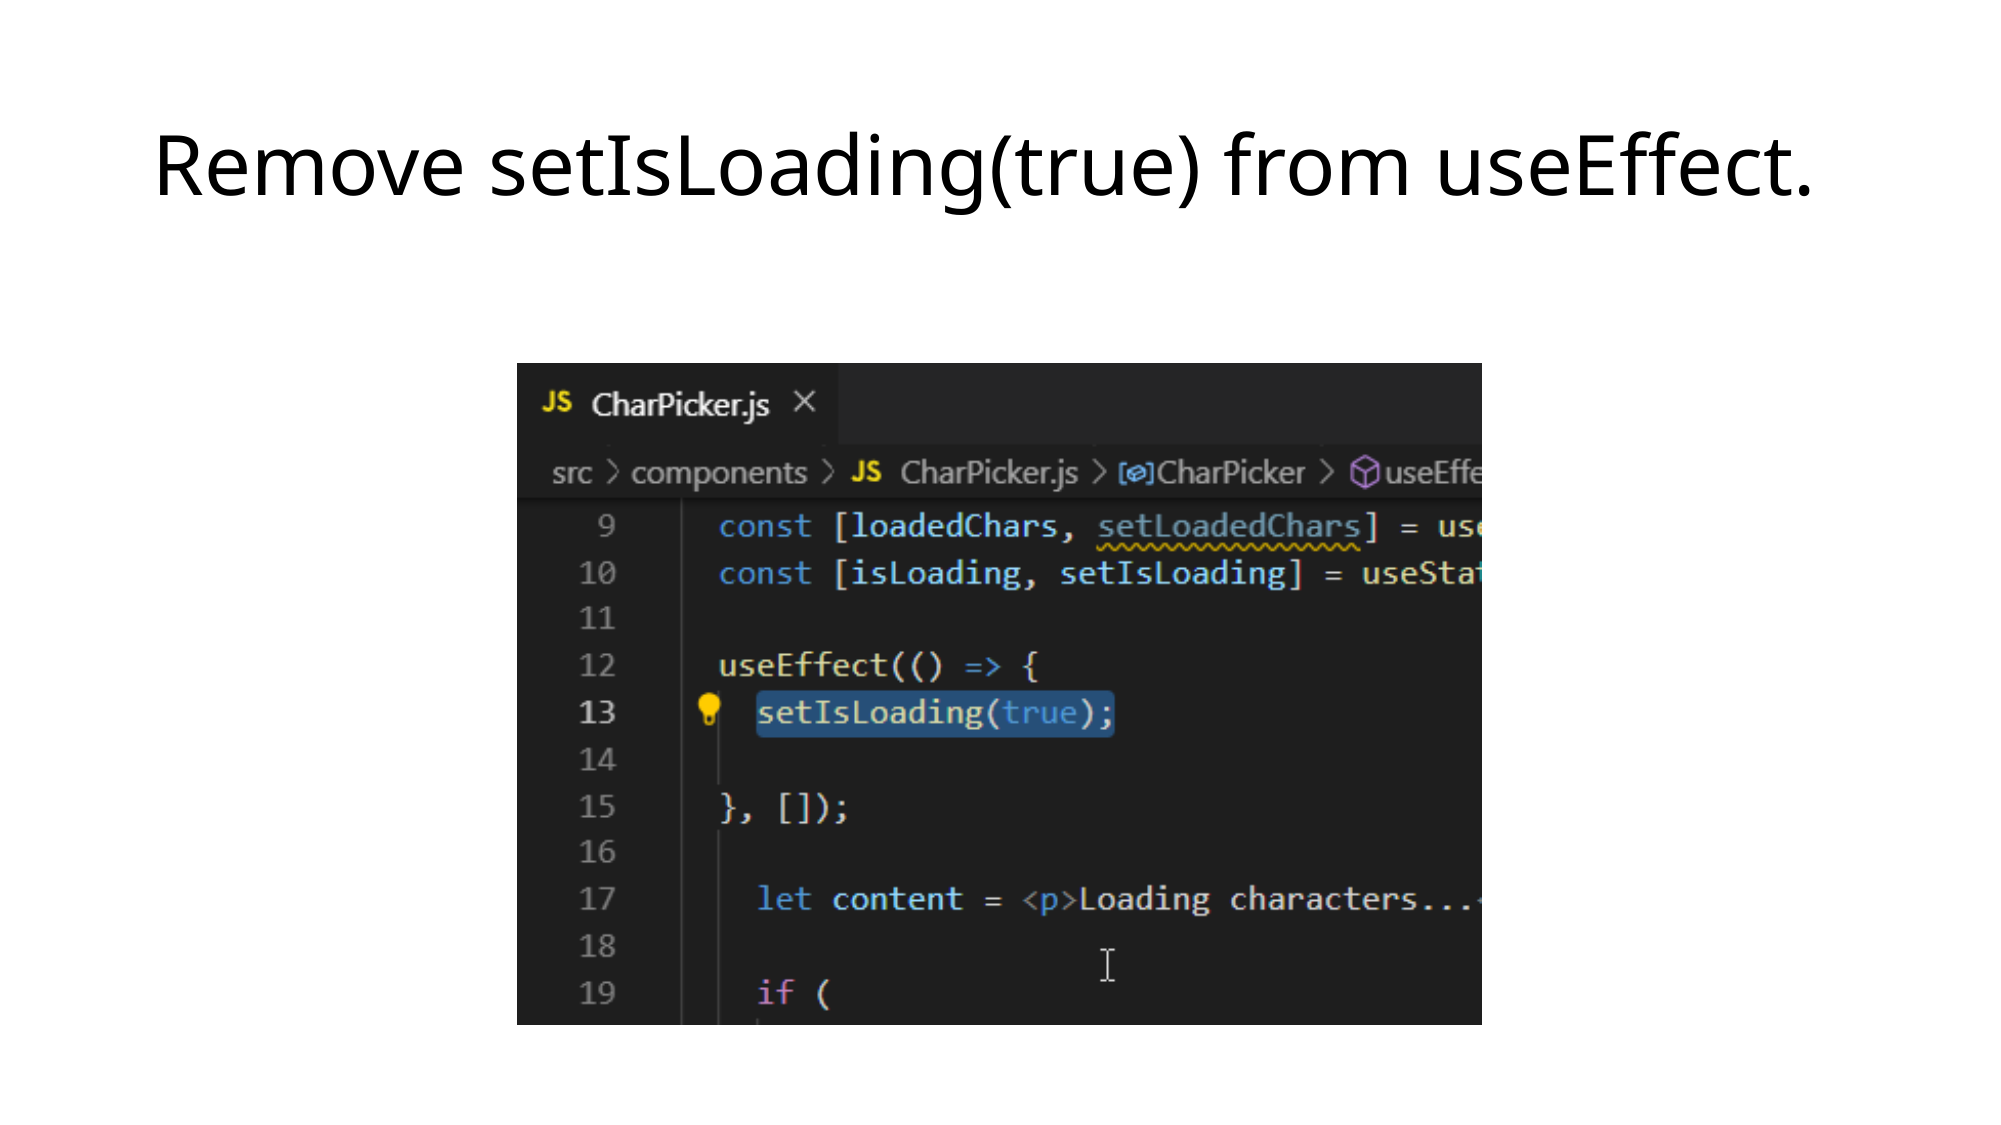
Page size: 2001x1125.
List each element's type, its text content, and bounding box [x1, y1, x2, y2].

title Remove setIsLoading(true) from useEffect. [137, 59, 1863, 278]
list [517, 363, 1482, 1025]
